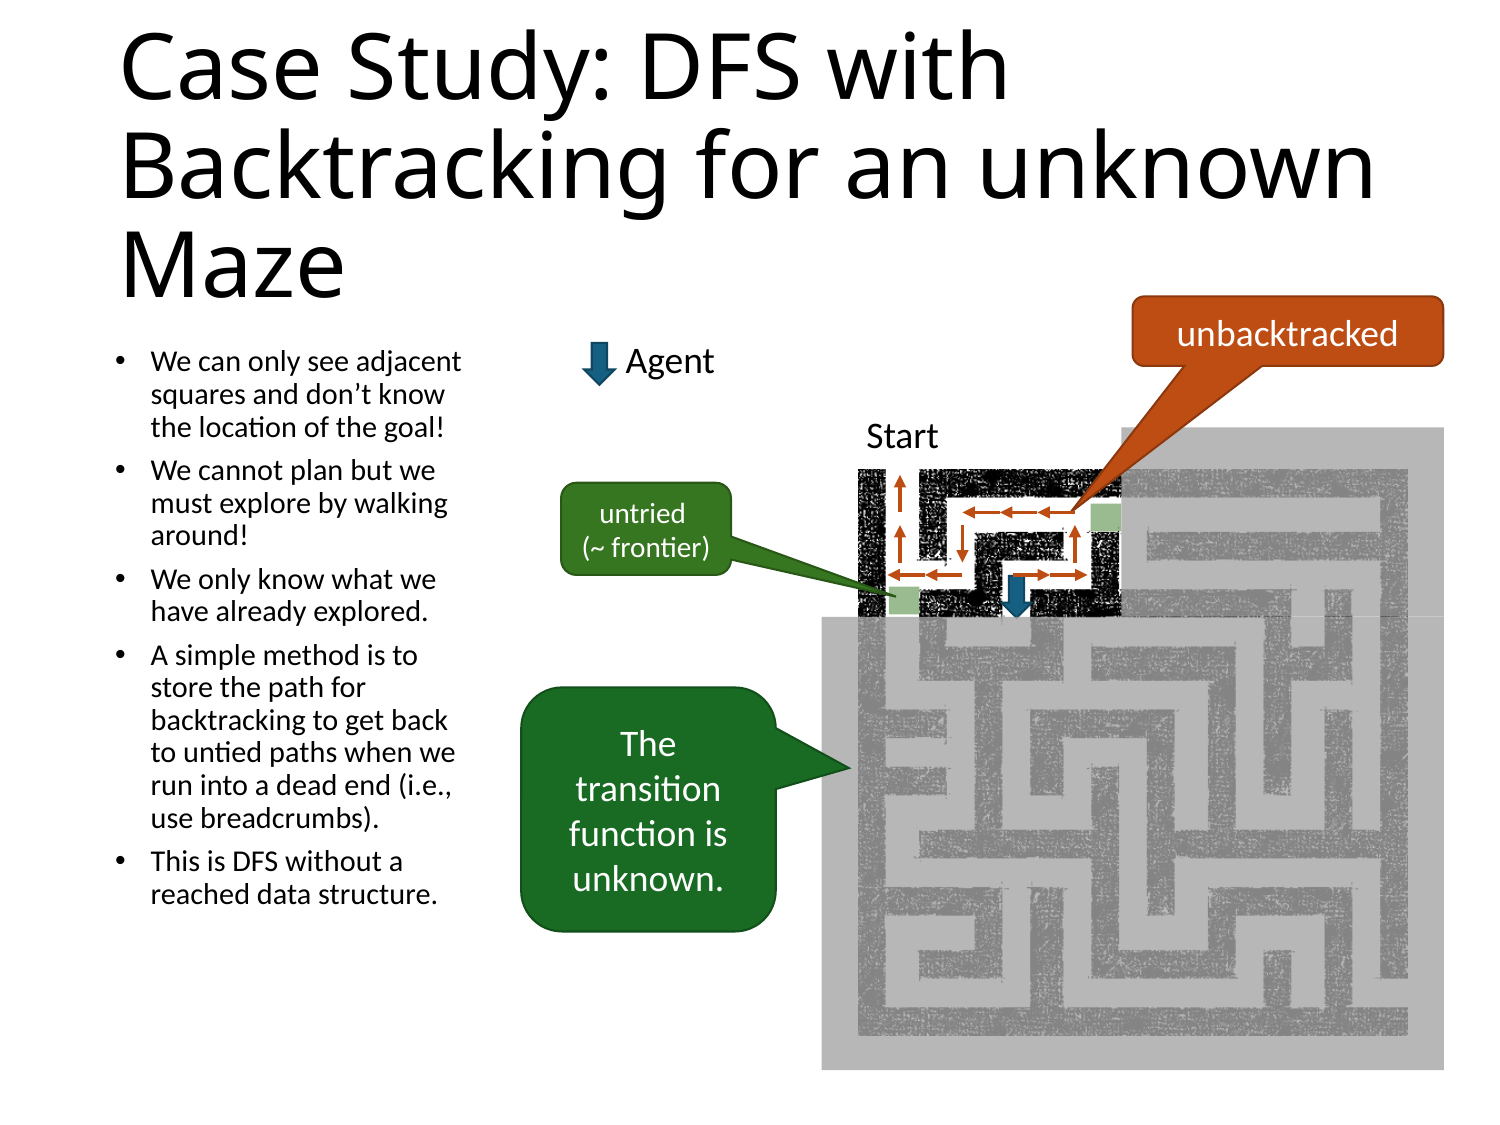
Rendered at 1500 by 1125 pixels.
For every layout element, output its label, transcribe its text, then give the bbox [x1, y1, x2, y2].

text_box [521, 296, 1444, 1071]
title Case Study: DFS with Backtracking for an unknown Maze [103, 59, 1397, 278]
list We can only see adjacent squares and don’t know the location of the goal! We cannot plan but we must explore by walking around! We only know what we have already explored. A simple method is to store the path for backtracking to get back to untied paths when we run into a dead end (i.e., use breadcrumbs). This is DFS without a reached data structure. [100, 338, 482, 950]
